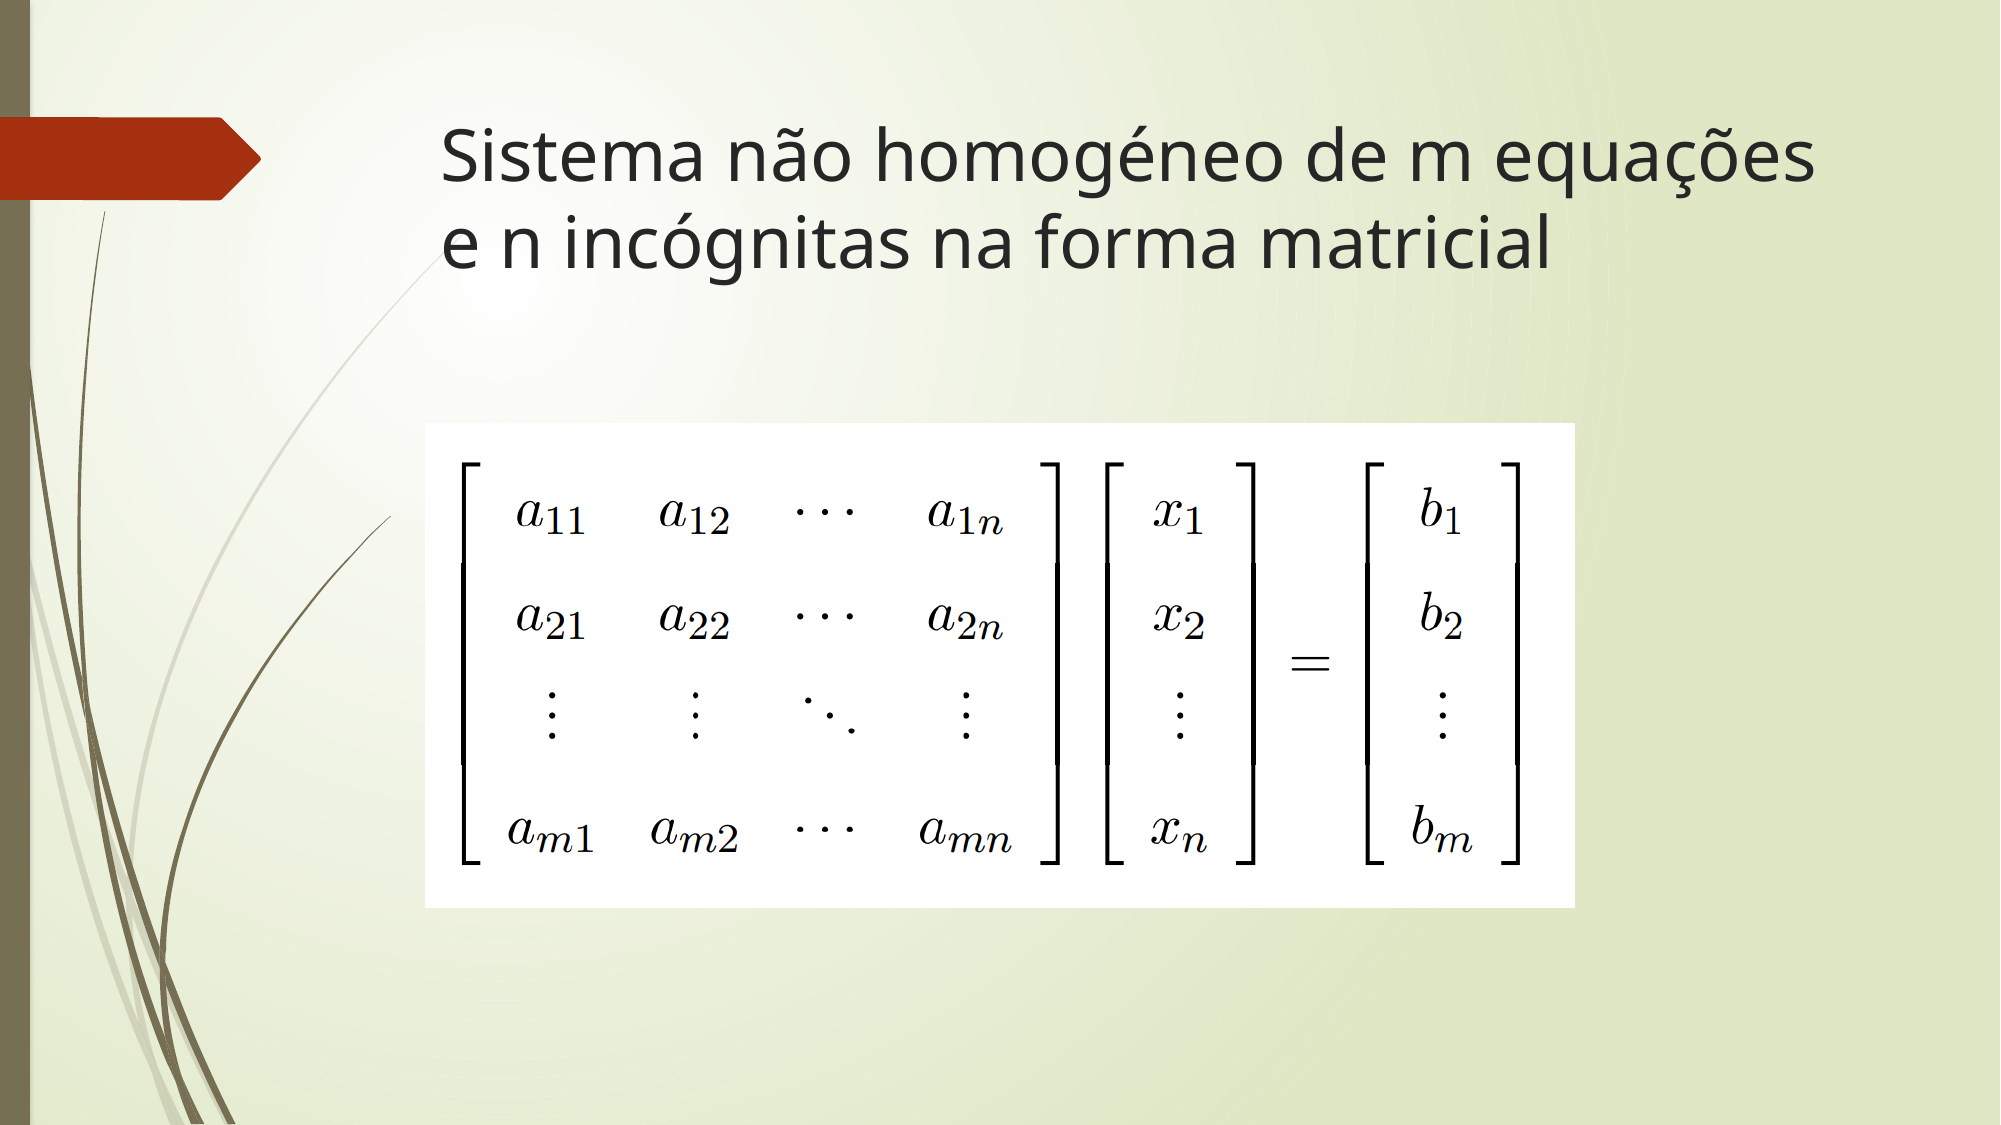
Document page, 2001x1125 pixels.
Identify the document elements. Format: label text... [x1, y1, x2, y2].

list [425, 423, 1575, 908]
title Sistema não homogéneo de m equações e n incógnitas na forma matricial [425, 102, 1888, 313]
